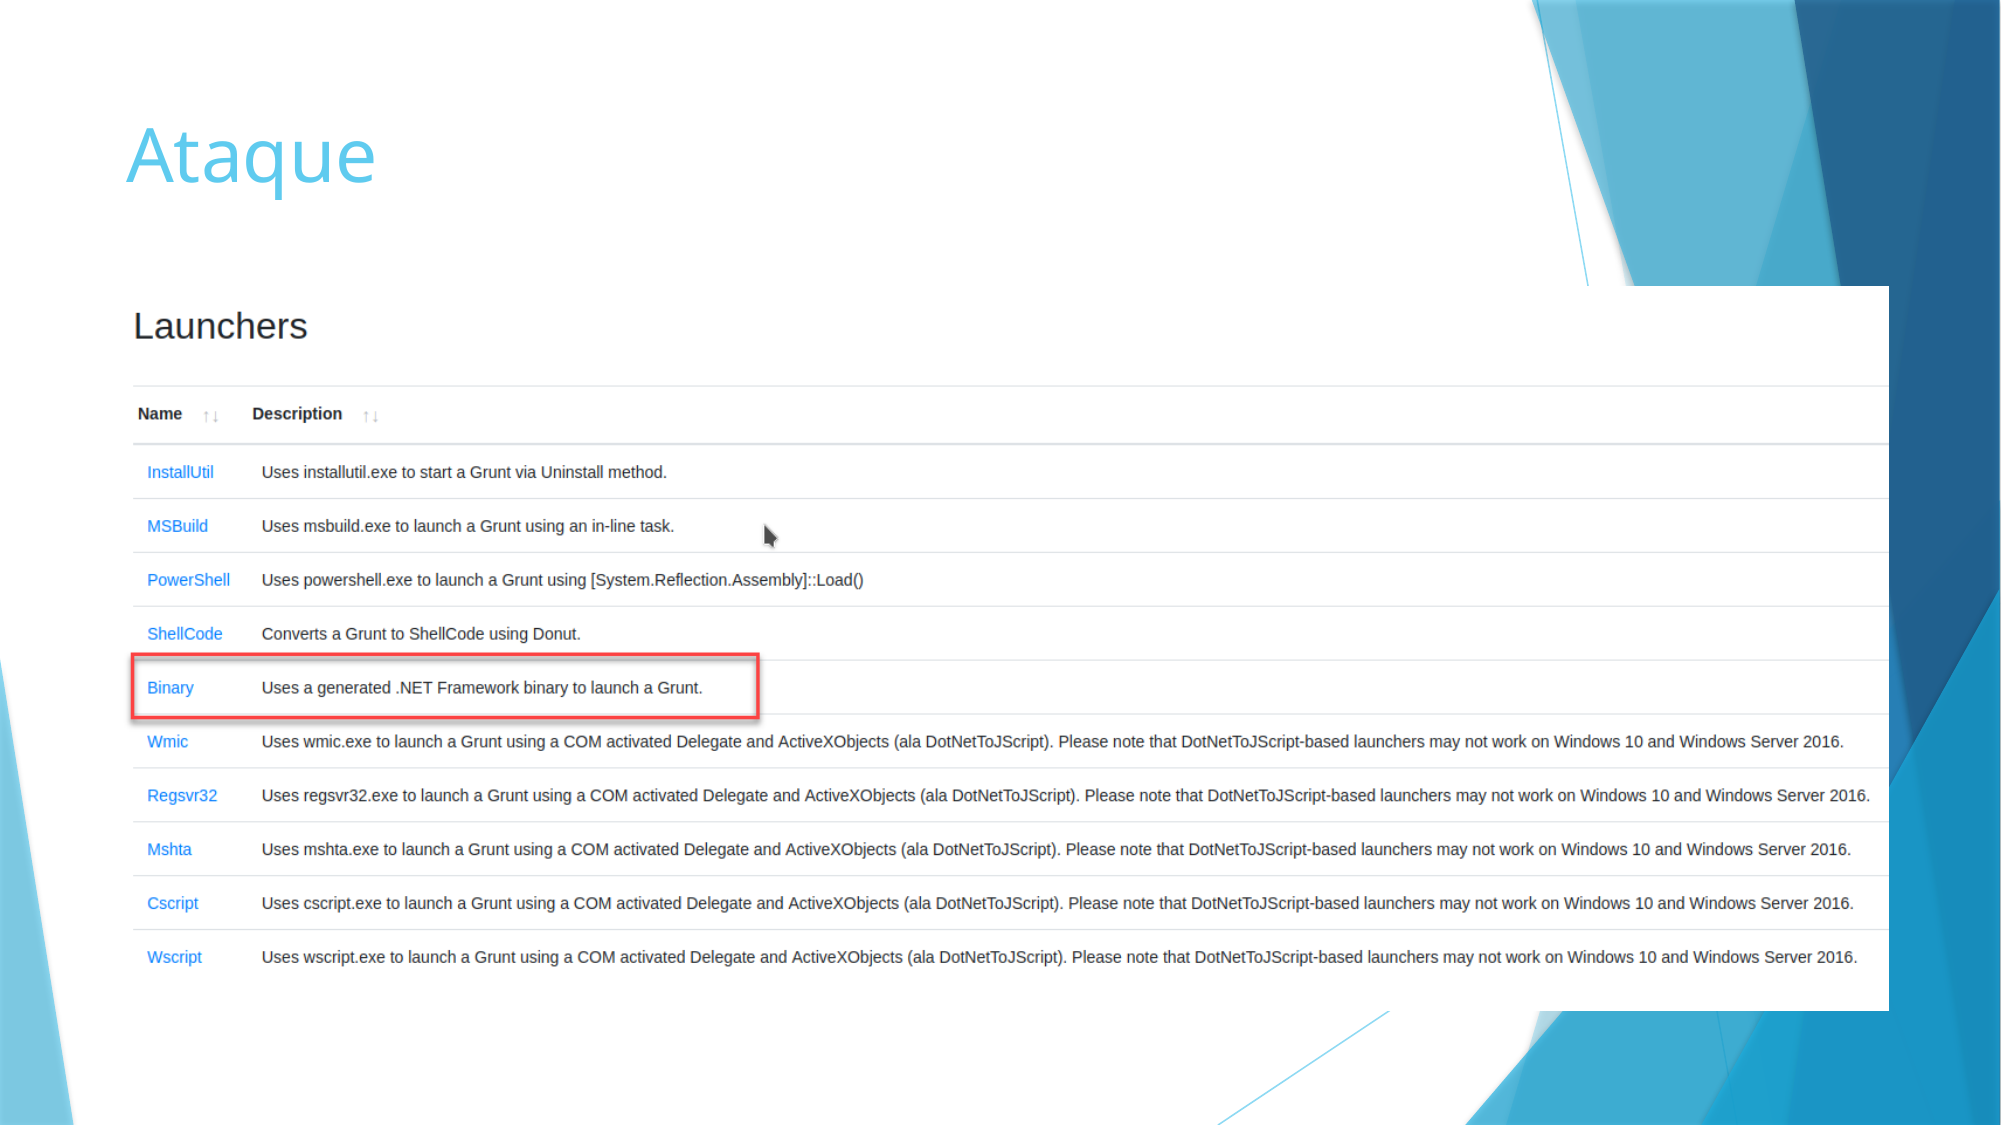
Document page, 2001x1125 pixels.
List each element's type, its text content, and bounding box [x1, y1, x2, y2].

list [110, 286, 1890, 1011]
title Ataque [111, 99, 1522, 286]
